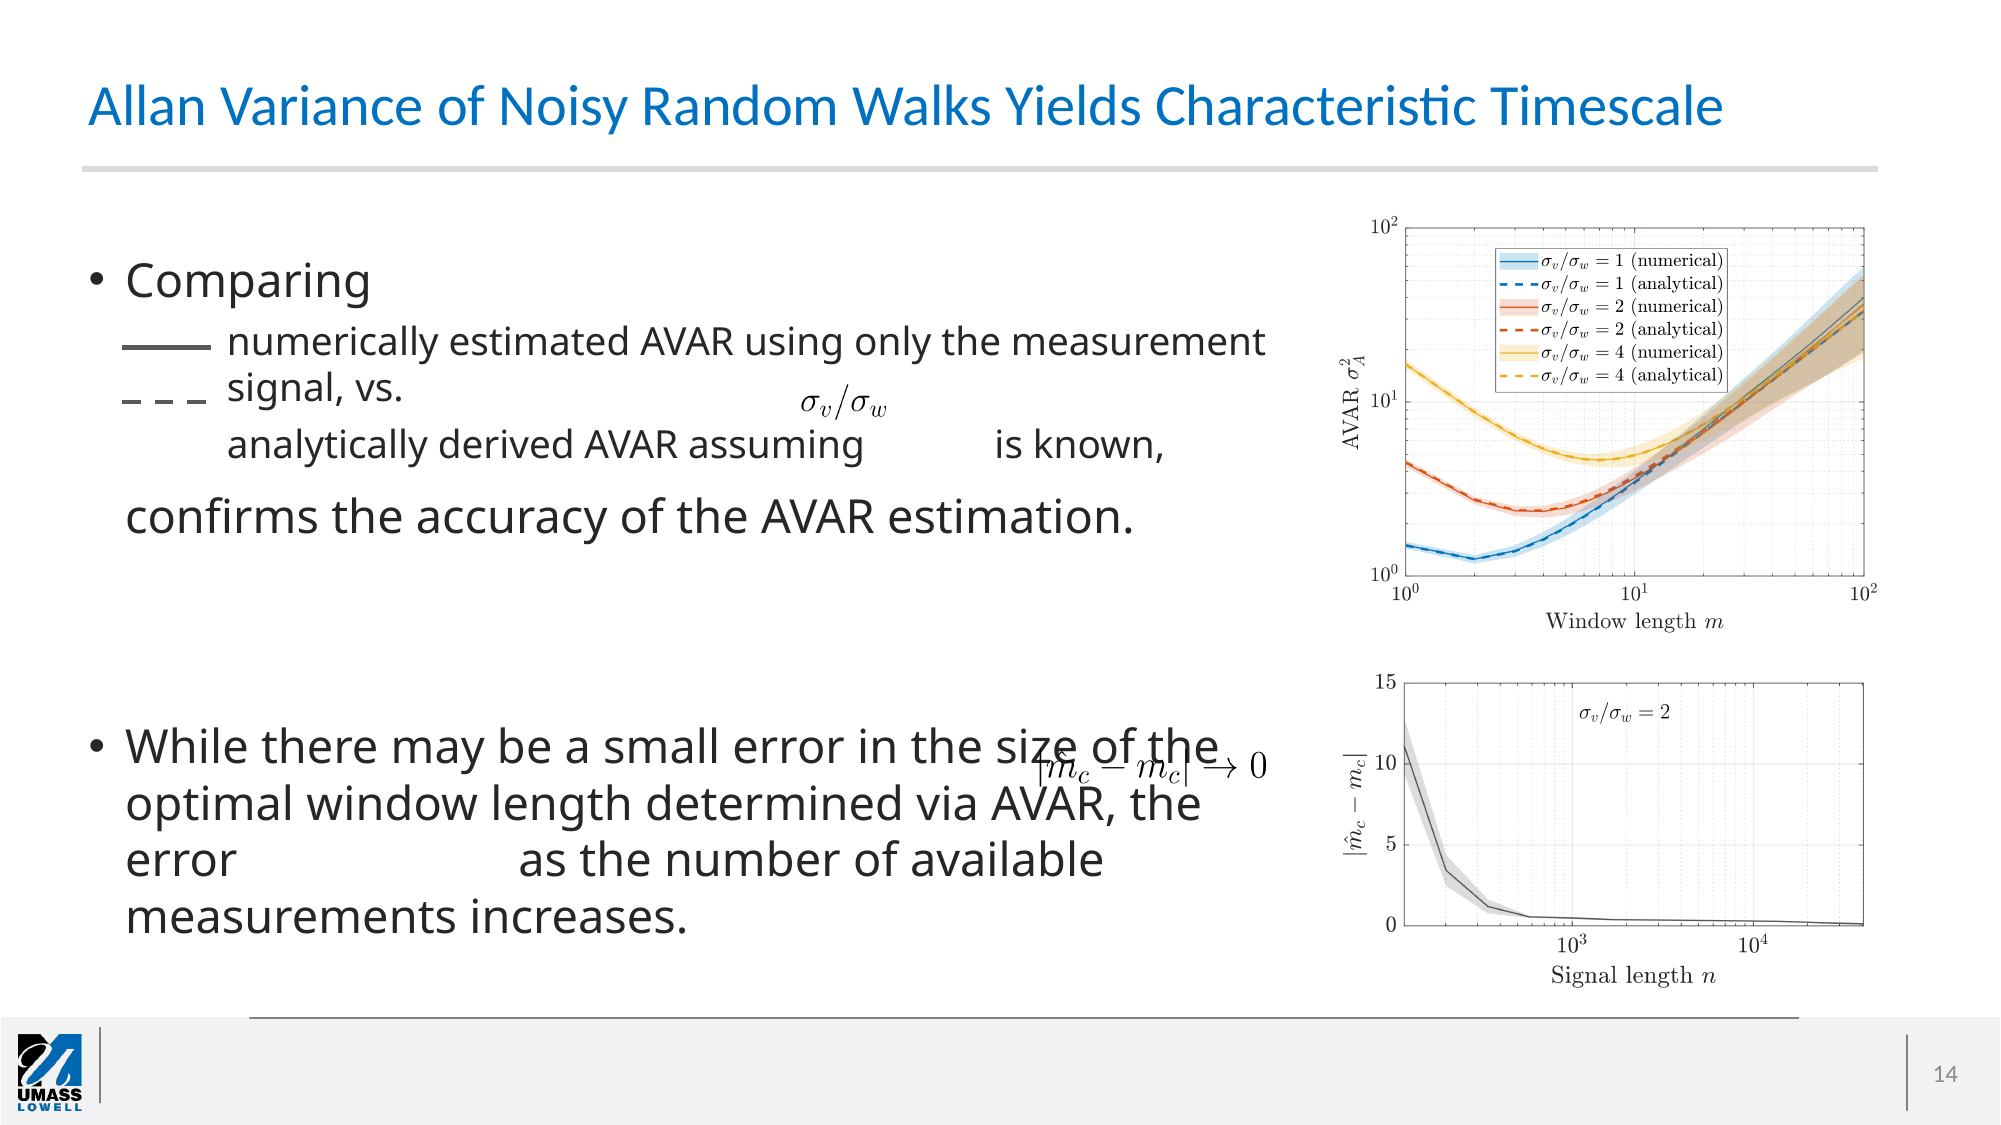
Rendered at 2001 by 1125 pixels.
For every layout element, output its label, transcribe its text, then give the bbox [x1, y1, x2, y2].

picture [1332, 663, 1874, 998]
list Comparing numerically estimated AVAR using only the measurement signal, vs. analytically derived AVAR assuming is known, confirms the accuracy of the AVAR estimation. While there may be a small error in the size of the optimal window length determined via AVAR, the error as the number of available measurements increases. [73, 242, 1319, 957]
picture [800, 384, 886, 420]
picture [1329, 195, 1920, 636]
picture [1035, 748, 1266, 787]
title Allan Variance of Noisy Random Walks Yields Characteristic Timescale [73, 0, 1997, 215]
slide_number 14 [1907, 1042, 1984, 1103]
picture [17, 1032, 83, 1115]
